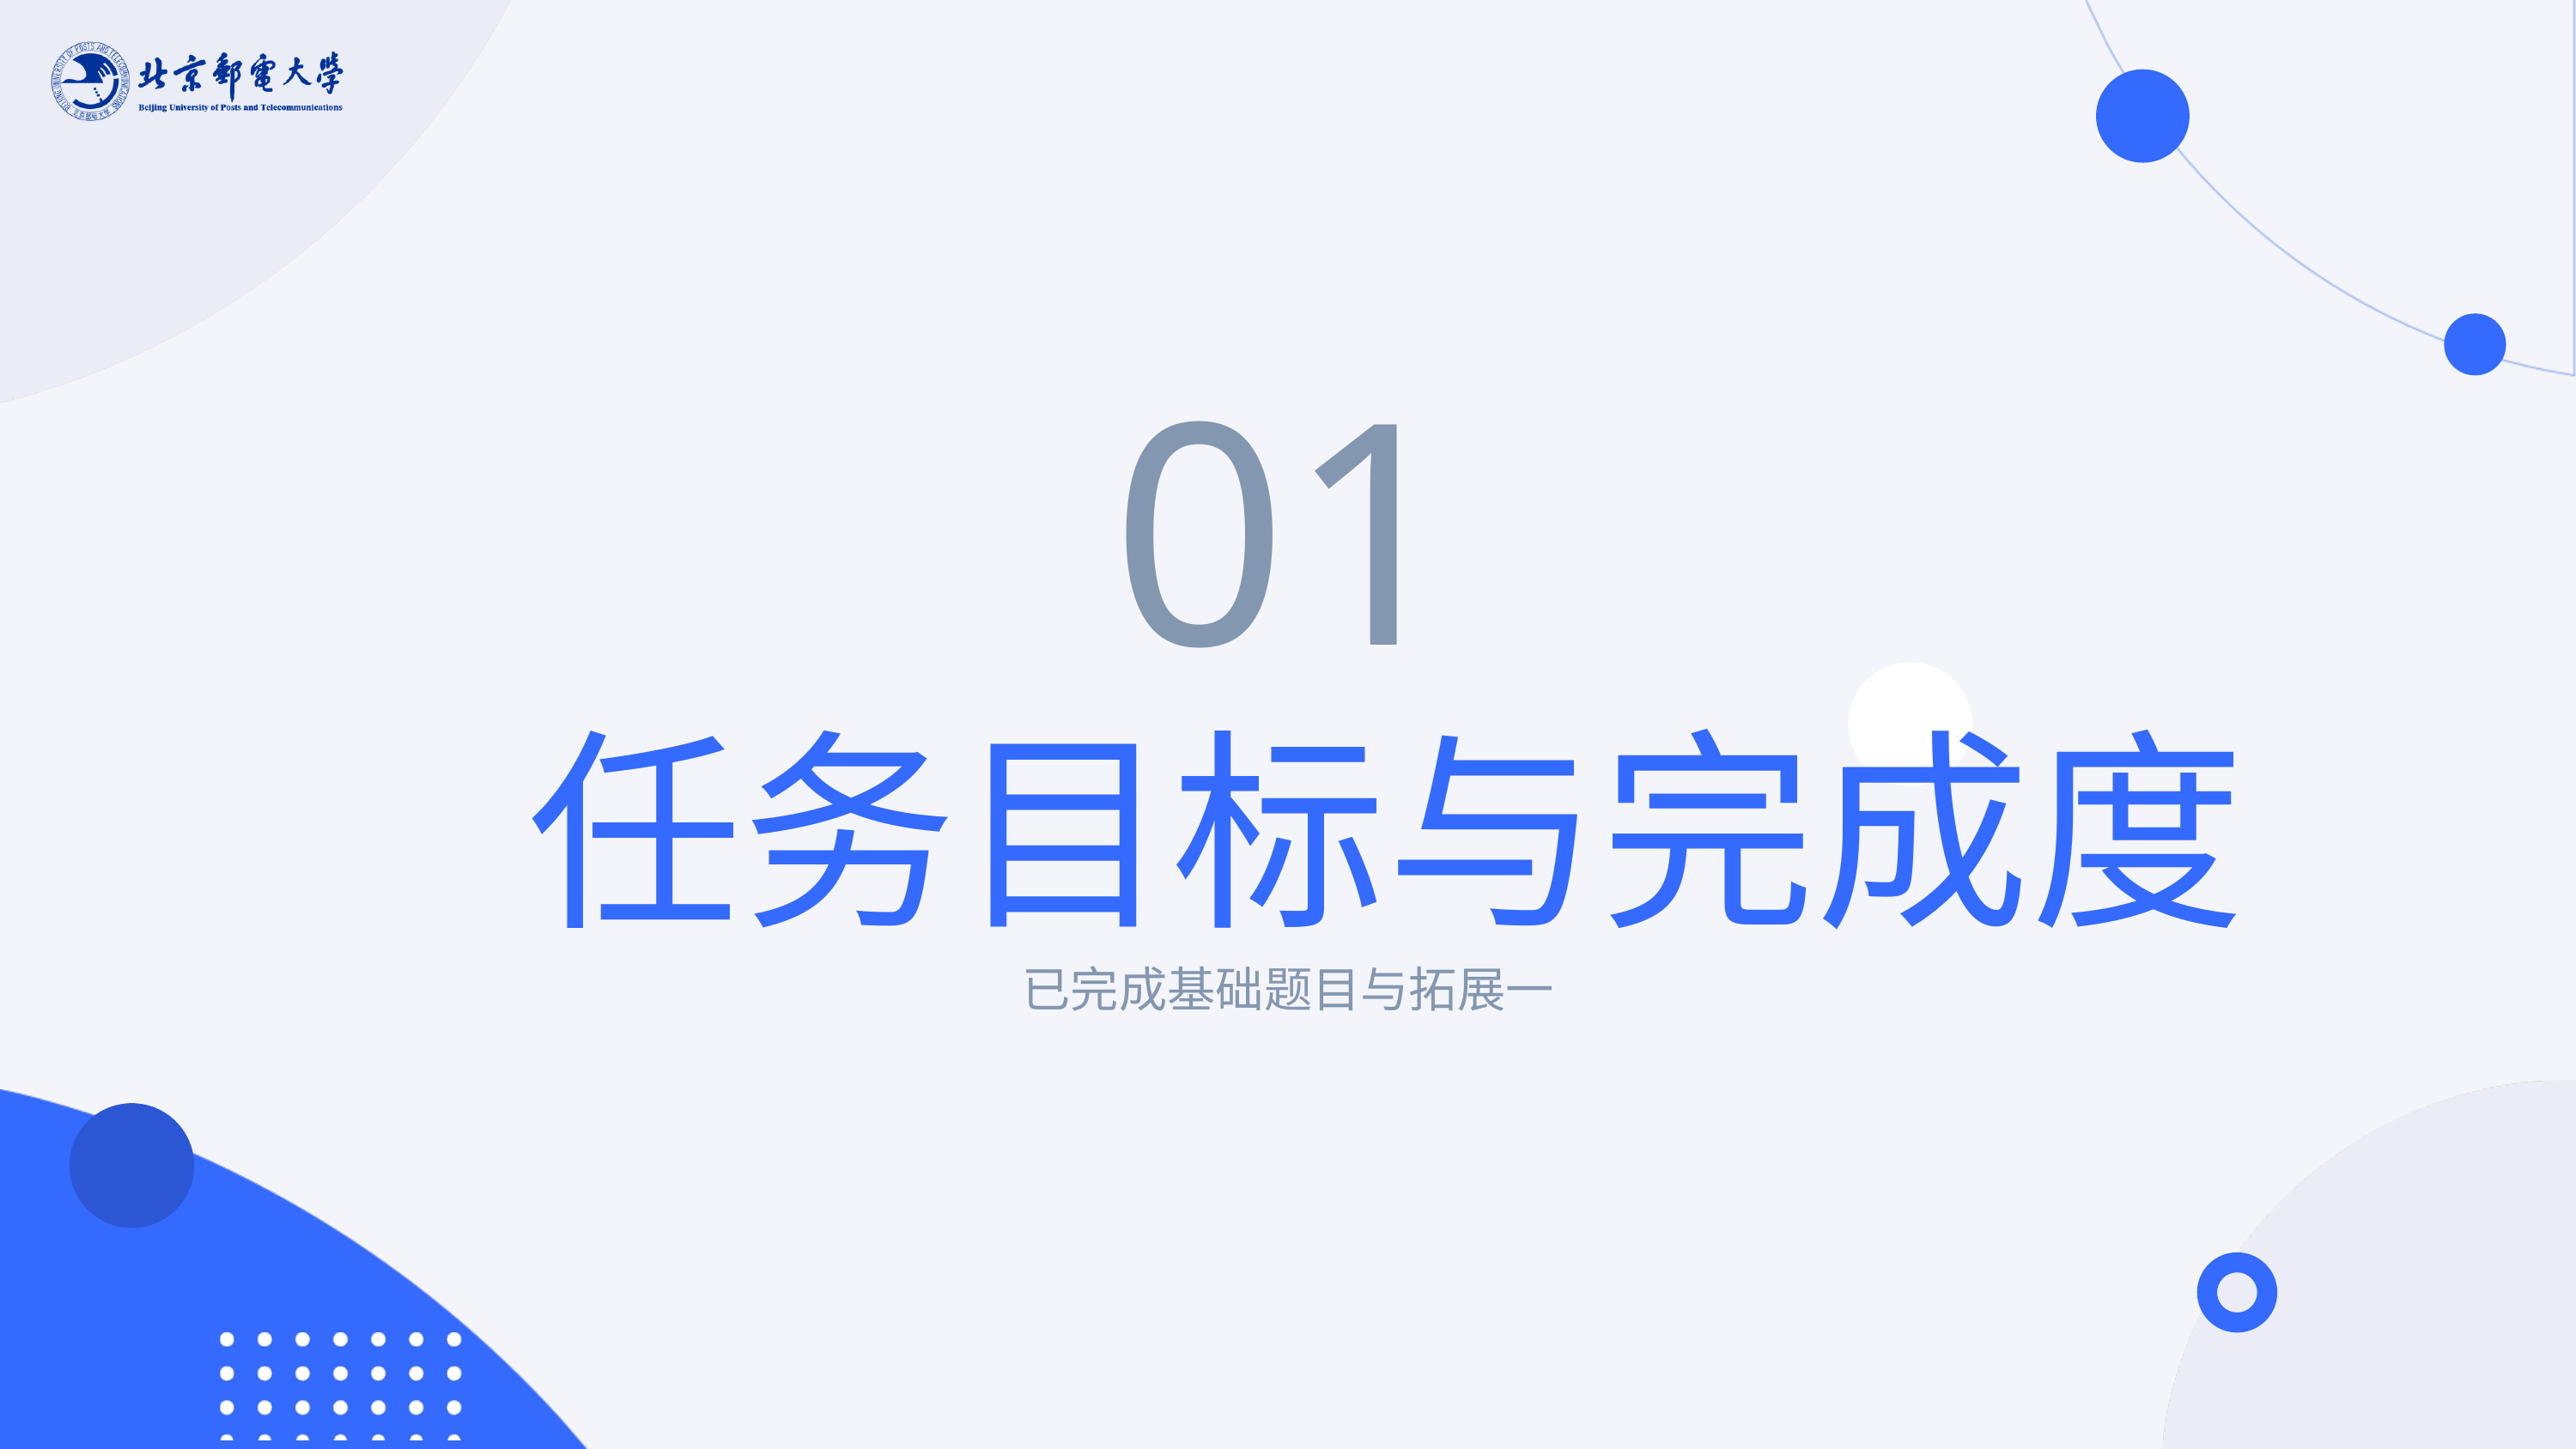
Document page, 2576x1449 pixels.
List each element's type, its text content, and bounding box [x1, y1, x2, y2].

text_box 已完成基础题目与拓展一 [750, 966, 1826, 1017]
text_box [220, 1332, 462, 1440]
text_box [42, 34, 351, 128]
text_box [69, 1102, 195, 1228]
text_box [2095, 69, 2190, 163]
text_box [2162, 1080, 2576, 1449]
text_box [2444, 312, 2506, 376]
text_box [1847, 662, 1973, 787]
text_box [2085, 0, 2576, 378]
text_box 任务目标与完成度 [358, 696, 2415, 1212]
text_box [0, 1089, 587, 1449]
text_box 01 [652, 336, 1924, 707]
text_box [2196, 1252, 2278, 1333]
text_box [0, 0, 511, 403]
